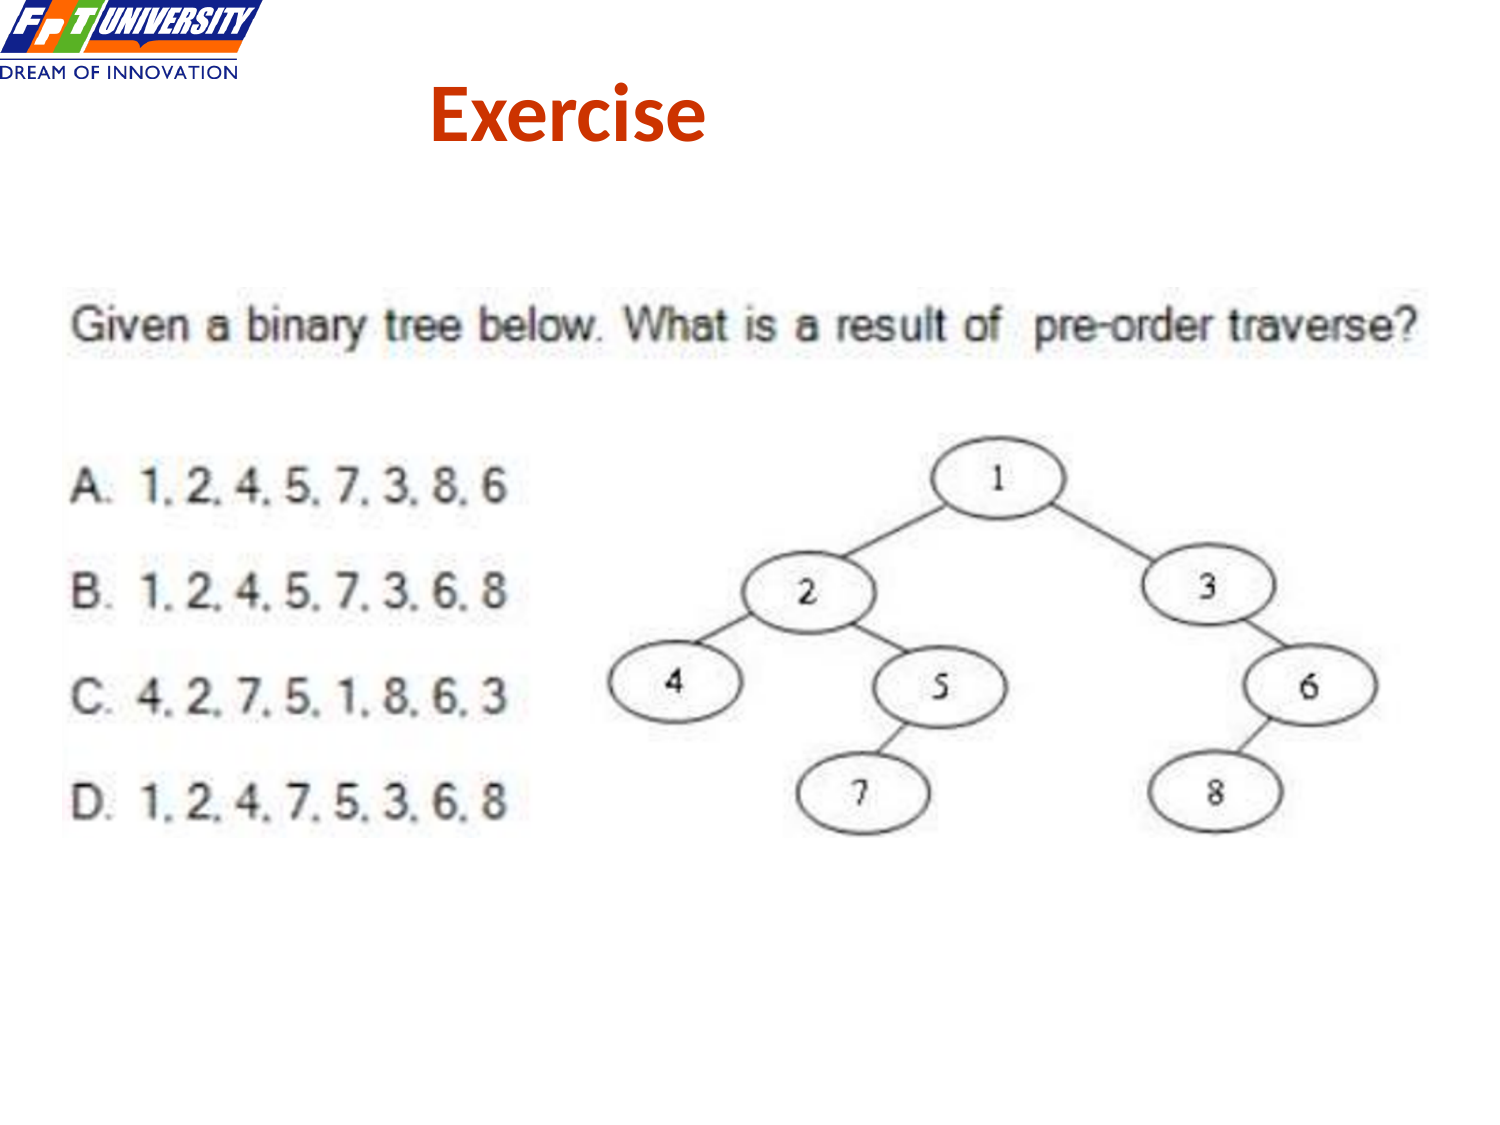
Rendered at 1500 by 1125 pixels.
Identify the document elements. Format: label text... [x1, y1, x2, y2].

text_box Exercise [0, 50, 1150, 166]
picture [0, 0, 263, 50]
picture [62, 286, 1430, 839]
